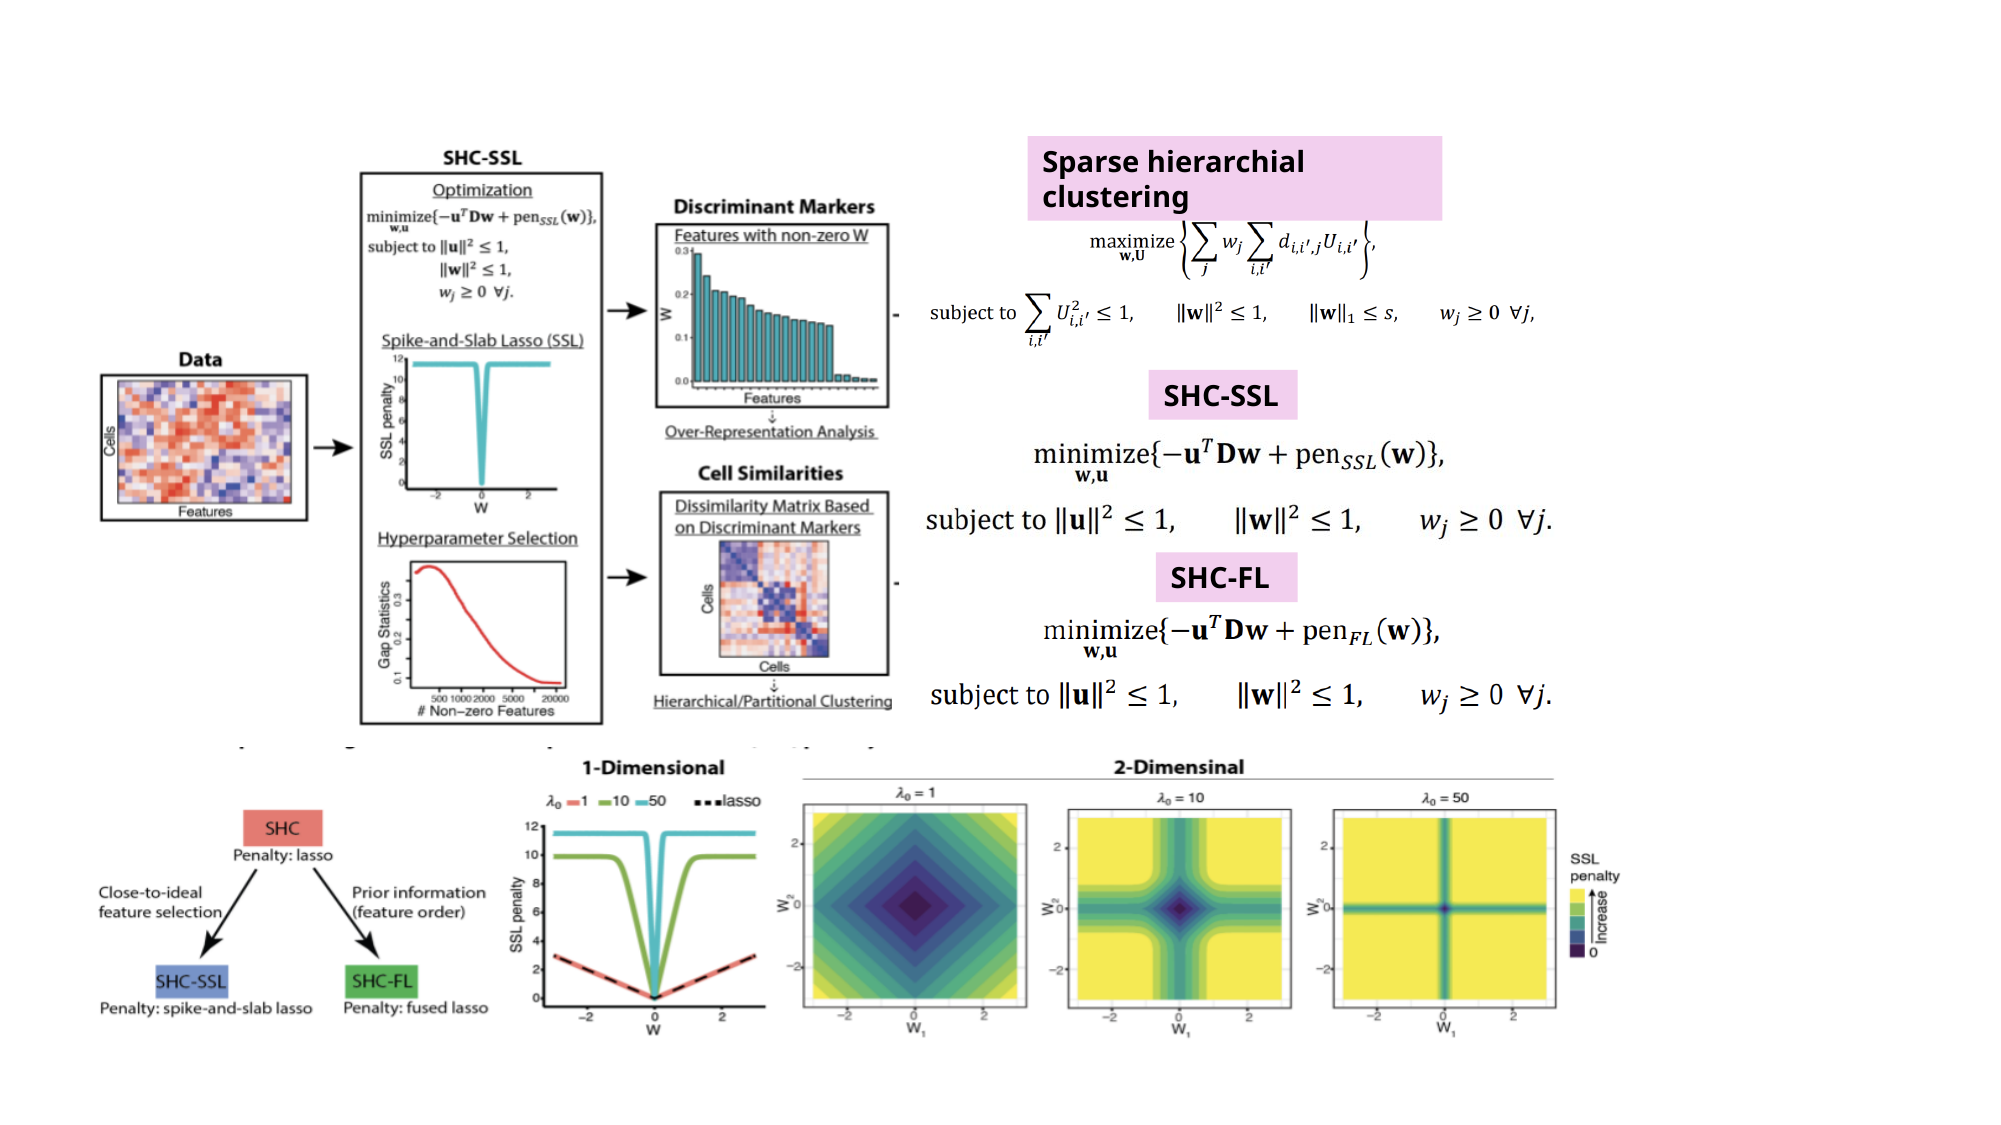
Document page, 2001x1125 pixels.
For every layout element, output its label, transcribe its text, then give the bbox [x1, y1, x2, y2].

picture [914, 177, 1600, 357]
text_box SHC-SSL [1148, 369, 1298, 409]
text_box SHC-FL [1155, 552, 1298, 591]
text_box Sparse hierarchial clustering [1027, 136, 1443, 177]
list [914, 409, 1556, 548]
picture [85, 143, 1699, 1062]
